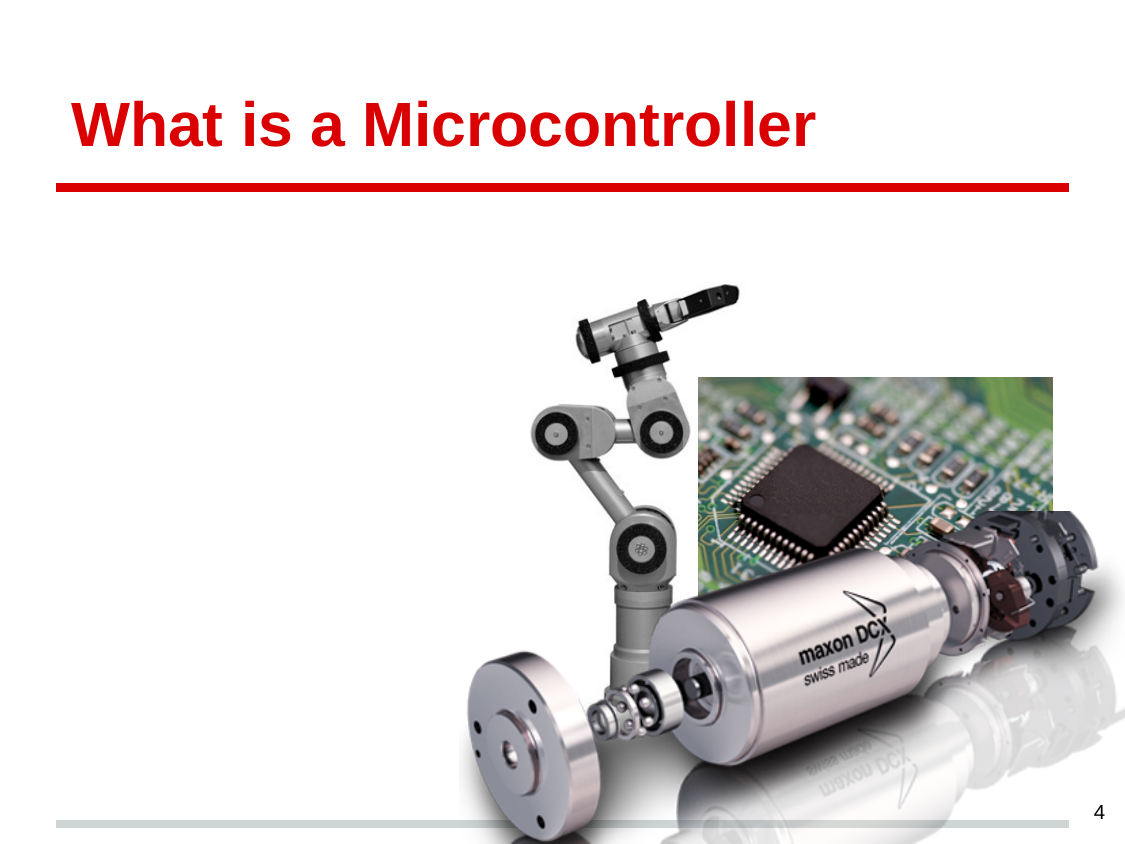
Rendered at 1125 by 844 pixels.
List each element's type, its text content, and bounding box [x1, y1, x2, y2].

picture [458, 273, 1125, 844]
title What is a Microcontroller [56, 33, 1069, 175]
